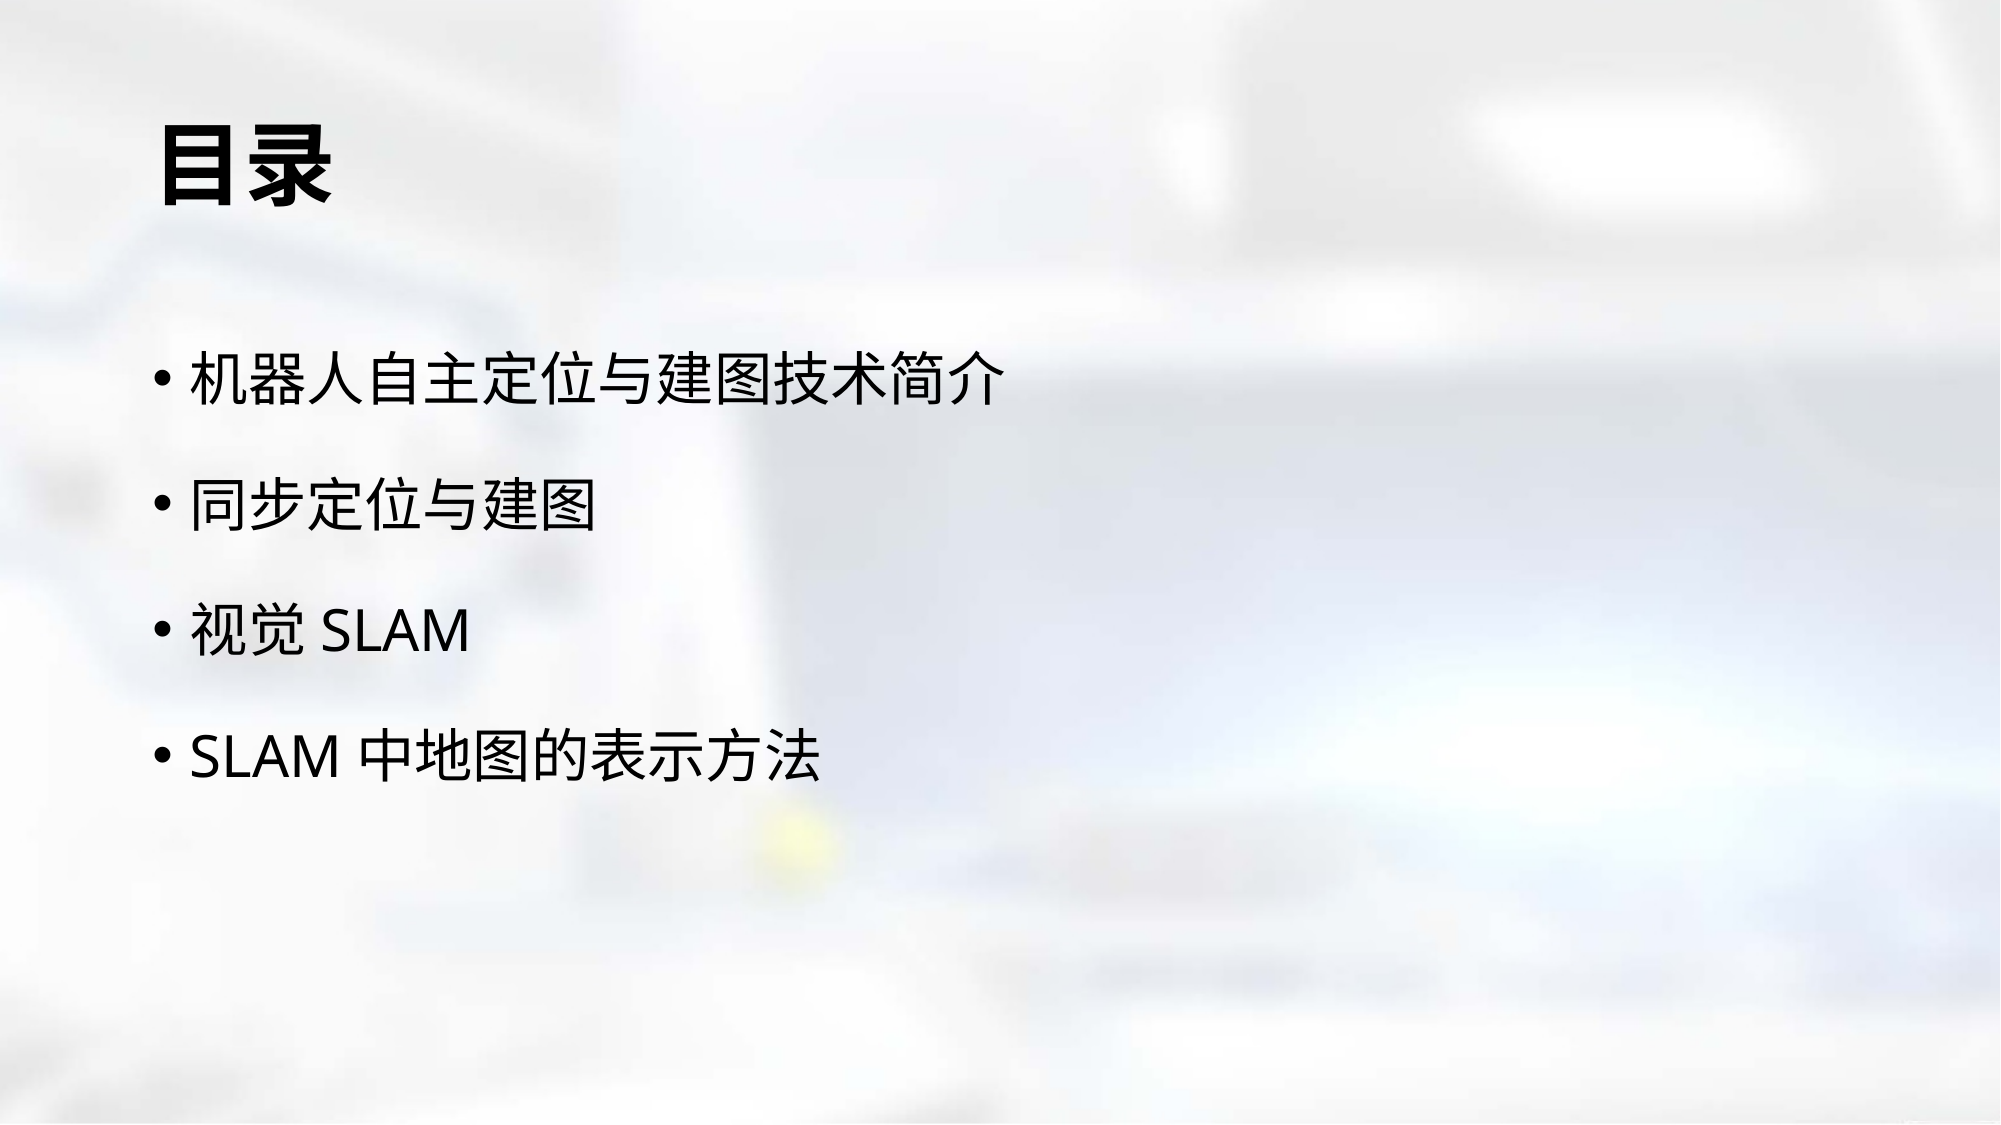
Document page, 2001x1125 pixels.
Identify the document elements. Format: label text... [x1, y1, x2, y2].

picture [0, 0, 2001, 1125]
title 目录 [137, 59, 1863, 278]
list 机器人自主定位与建图技术简介 同步定位与建图 视觉SLAM SLAM中地图的表示方法 [137, 299, 1863, 1014]
